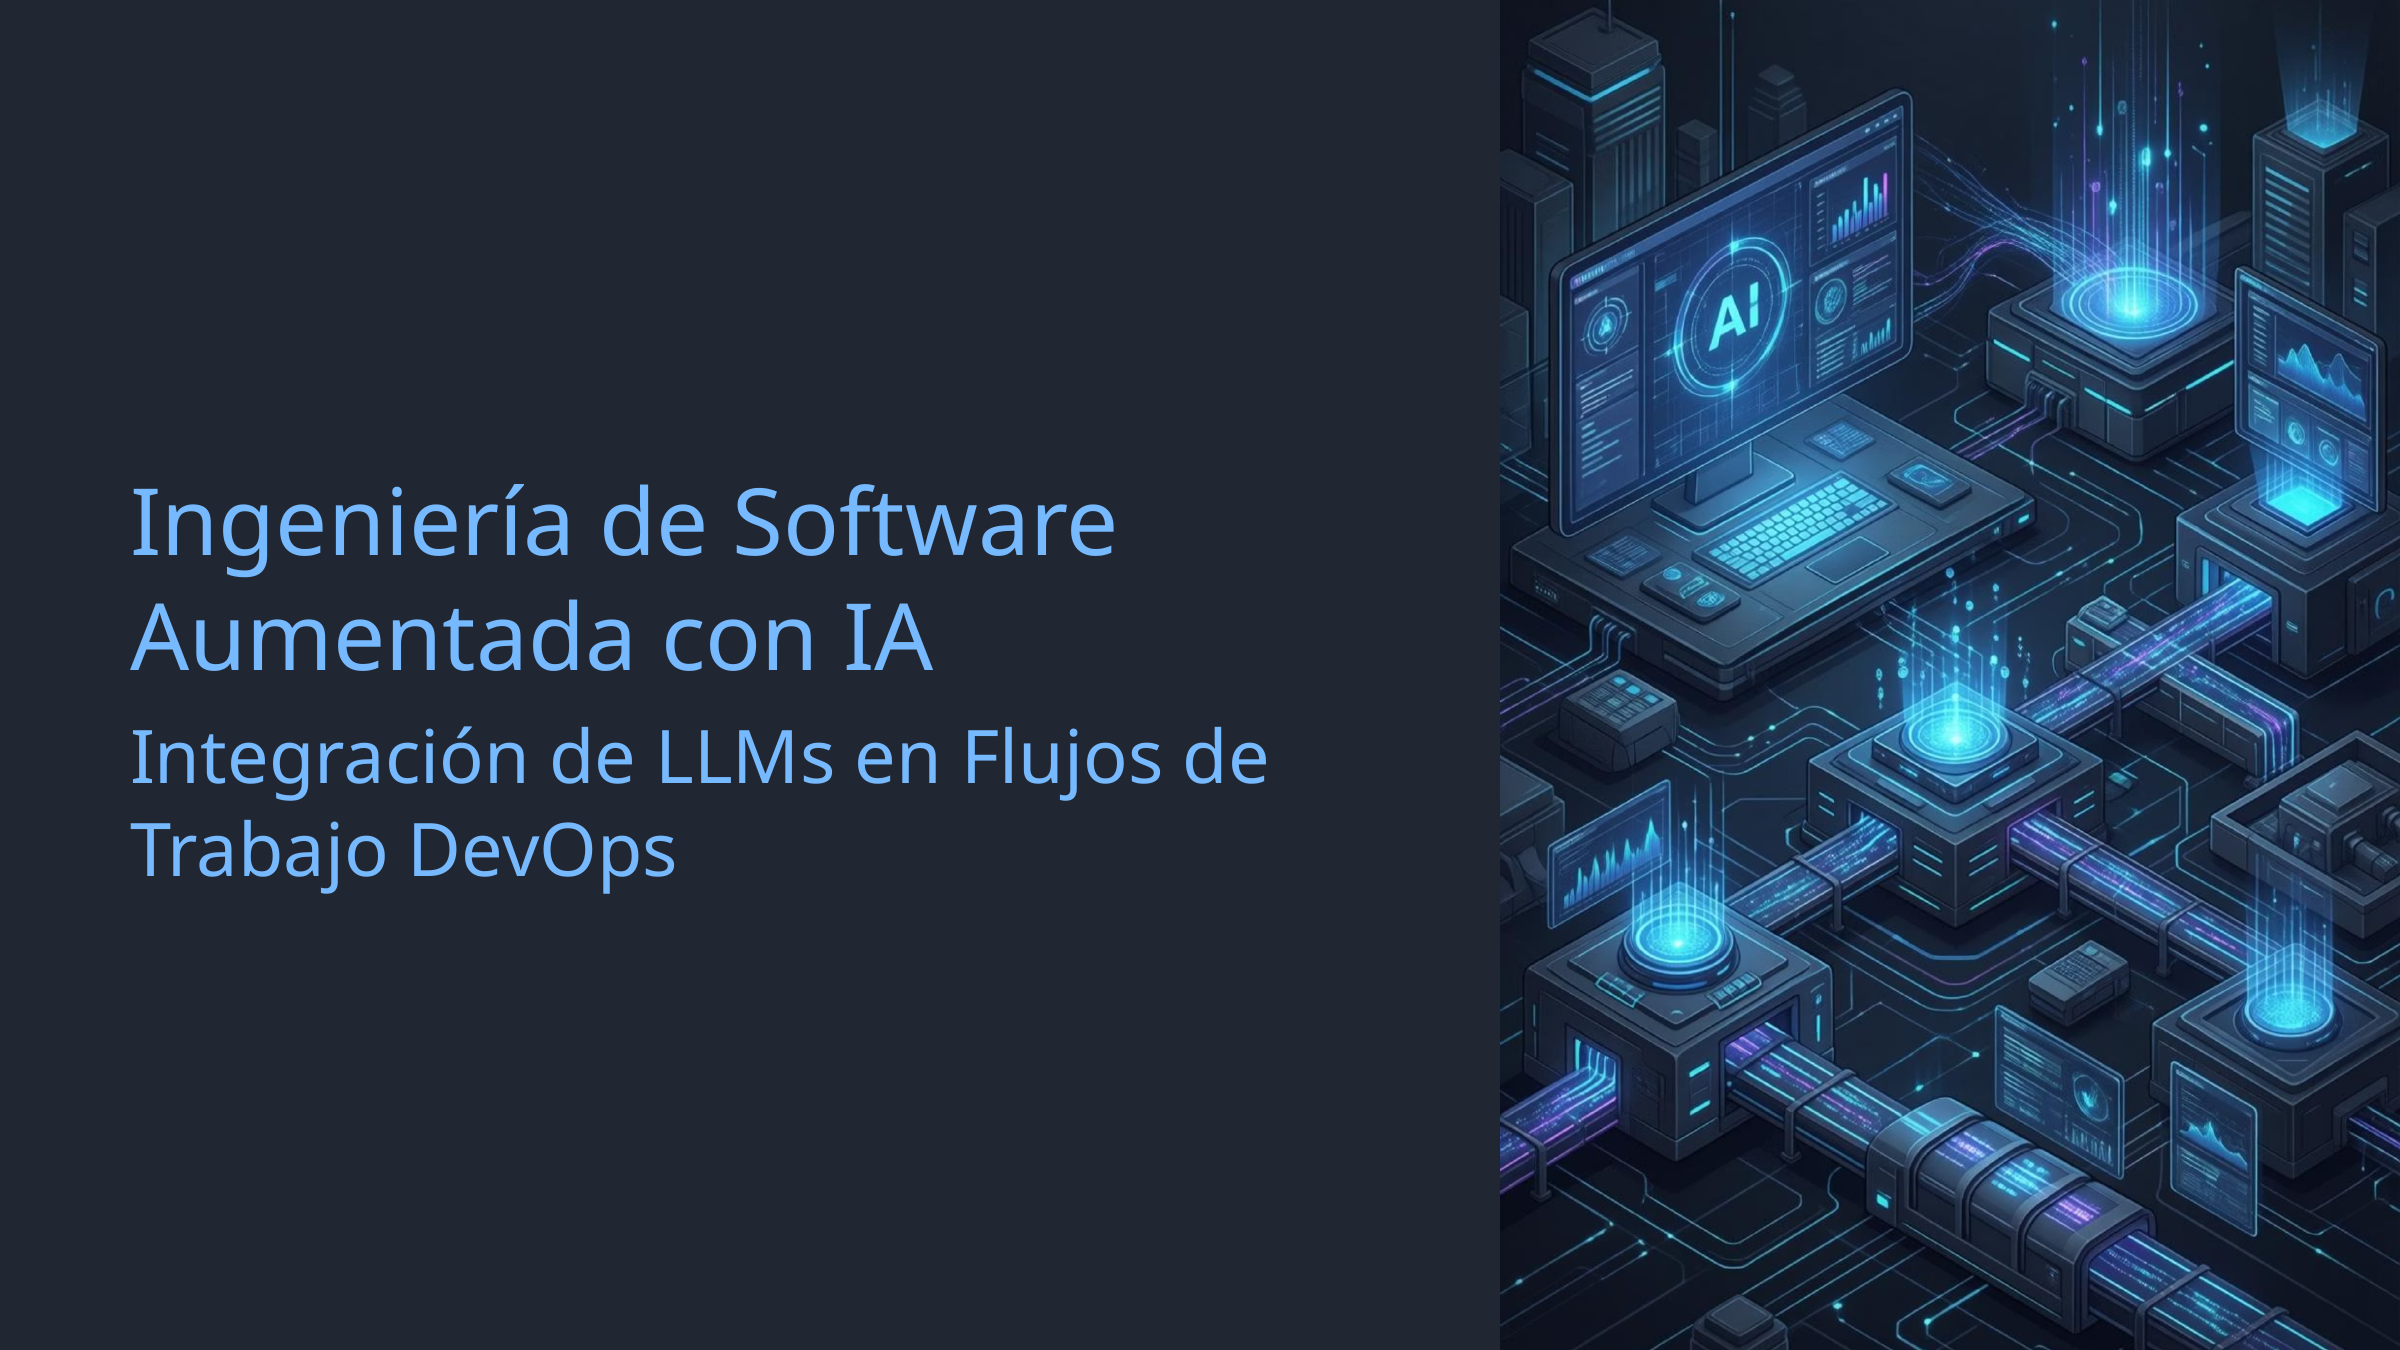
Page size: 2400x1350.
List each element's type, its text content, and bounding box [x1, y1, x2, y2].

text_box Ingeniería de Software Aumentada con IA [130, 458, 1370, 691]
picture [1499, 0, 2400, 1350]
text_box Integración de LLMs en Flujos de Trabajo DevOps [130, 705, 1370, 892]
